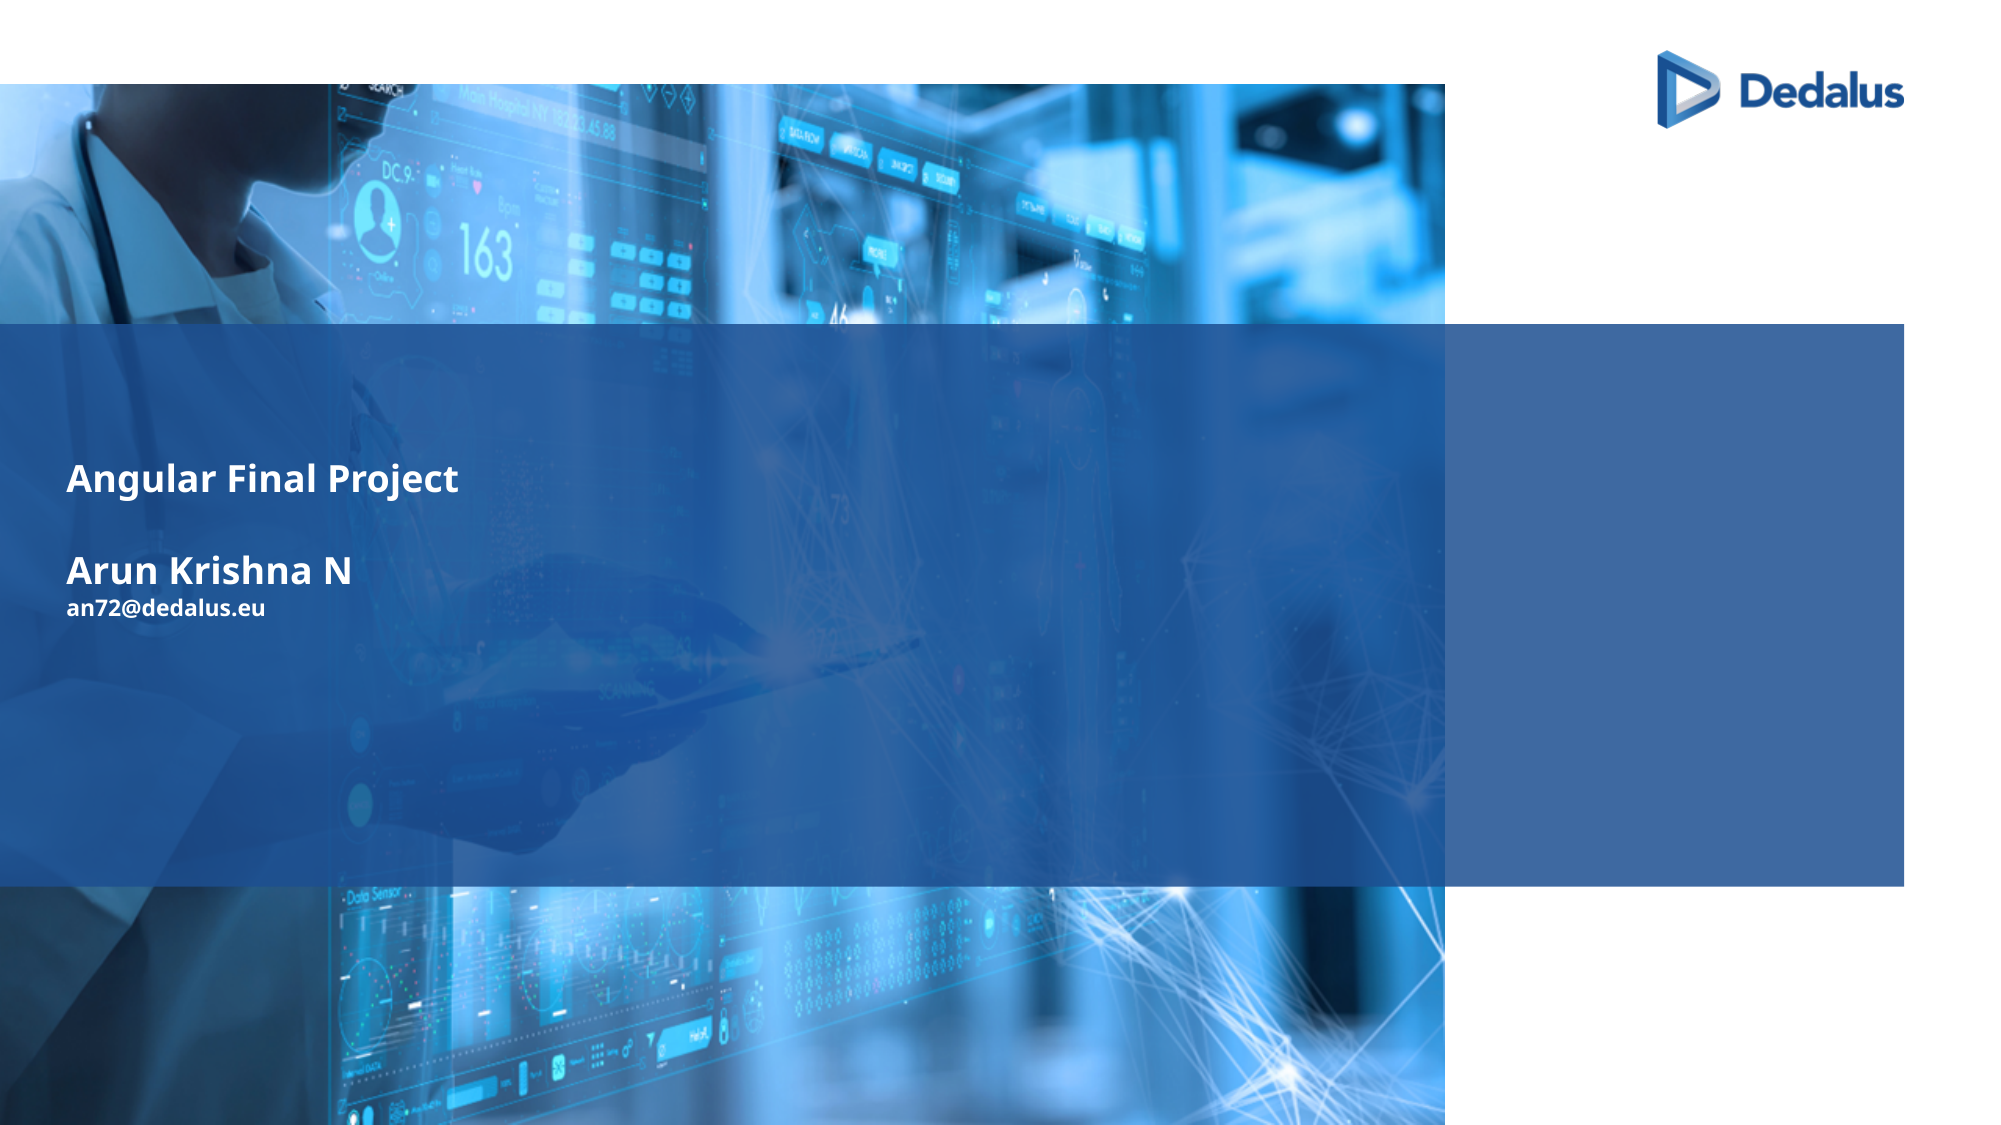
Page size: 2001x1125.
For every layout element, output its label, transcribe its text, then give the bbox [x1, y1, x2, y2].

title Angular Final Project Arun Krishna N an72@dedalus.eu [51, 446, 1552, 630]
picture [0, 84, 1445, 324]
picture [1657, 43, 1905, 136]
picture [0, 887, 1445, 1125]
